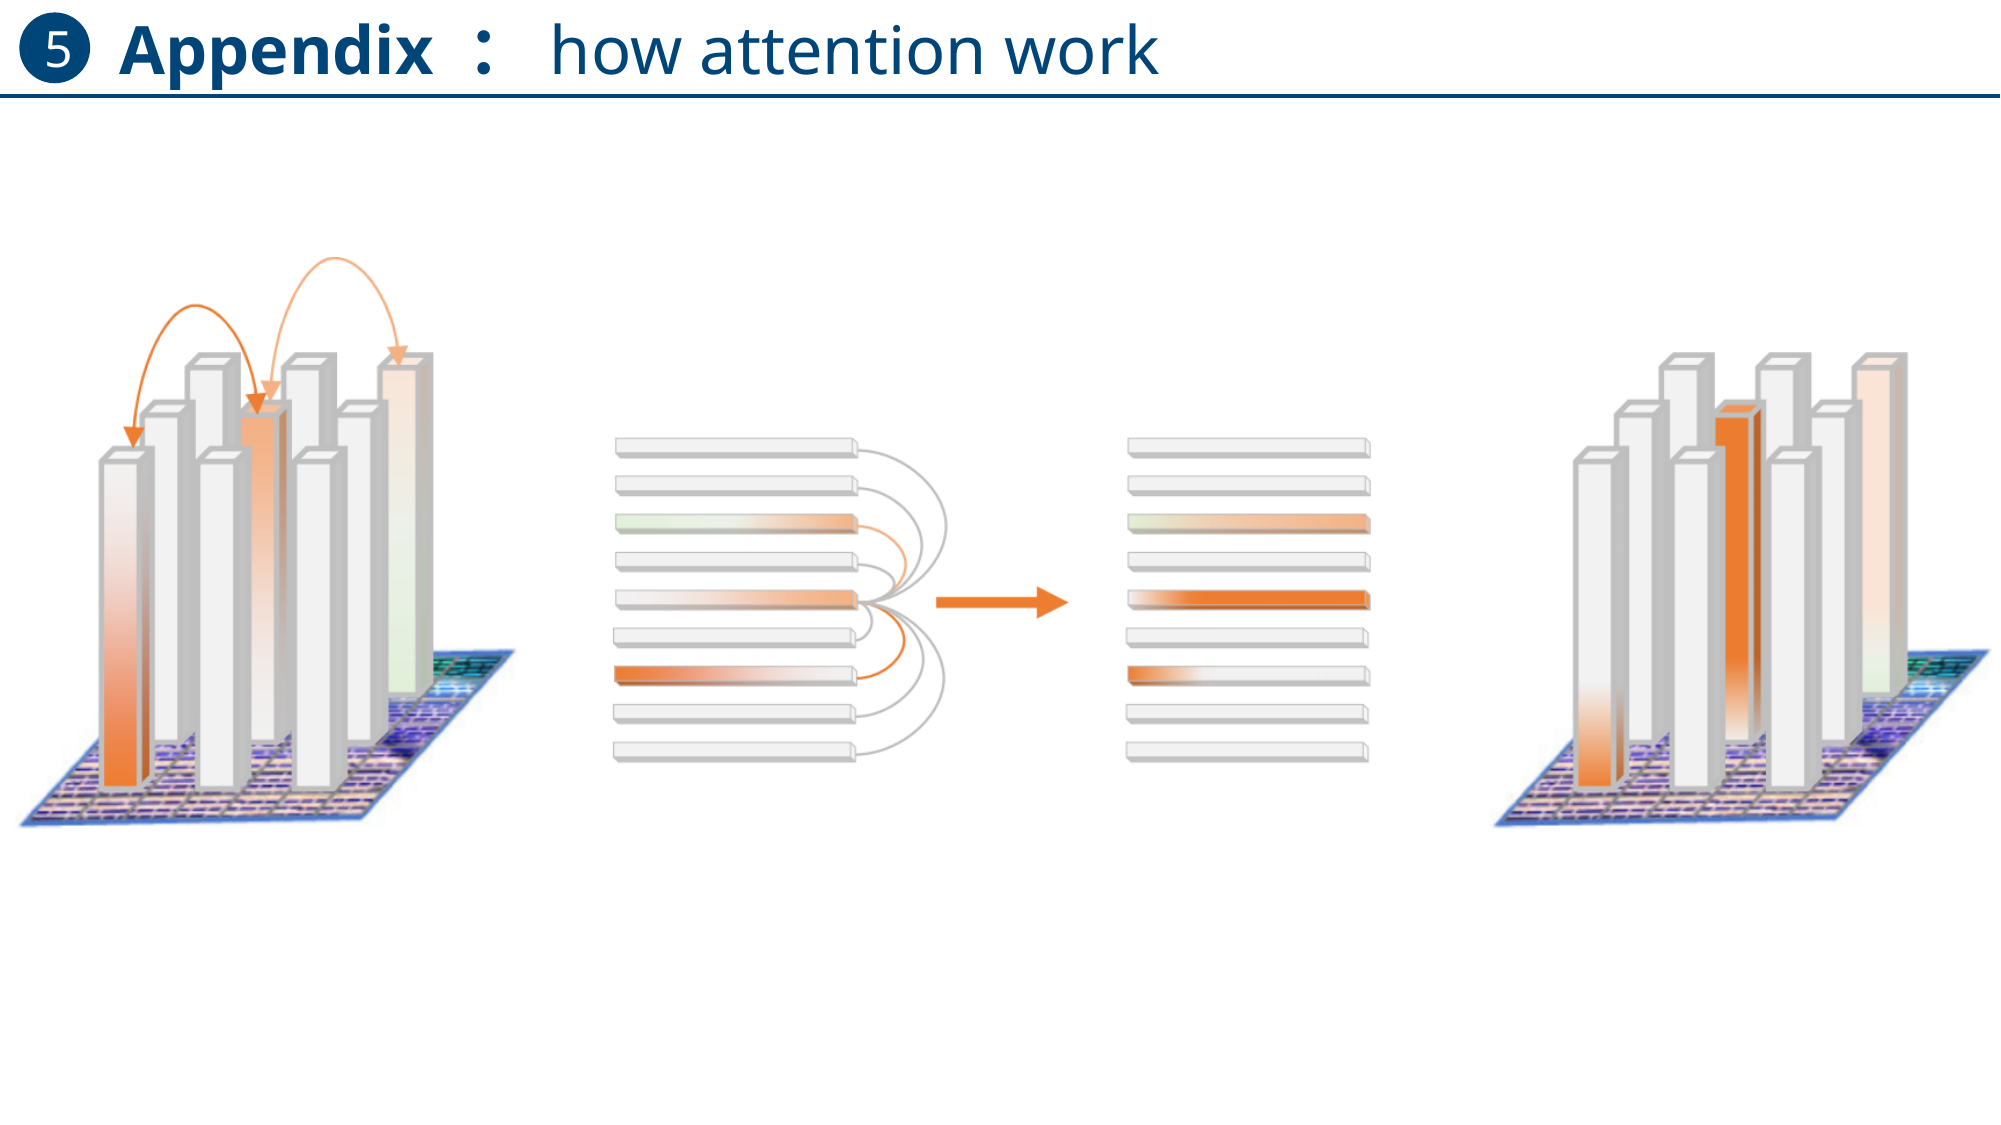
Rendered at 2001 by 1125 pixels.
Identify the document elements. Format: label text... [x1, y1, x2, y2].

picture [0, 257, 1992, 833]
text_box 5 [18, 11, 92, 85]
text_box Appendix ：how attention work [104, 0, 1310, 96]
